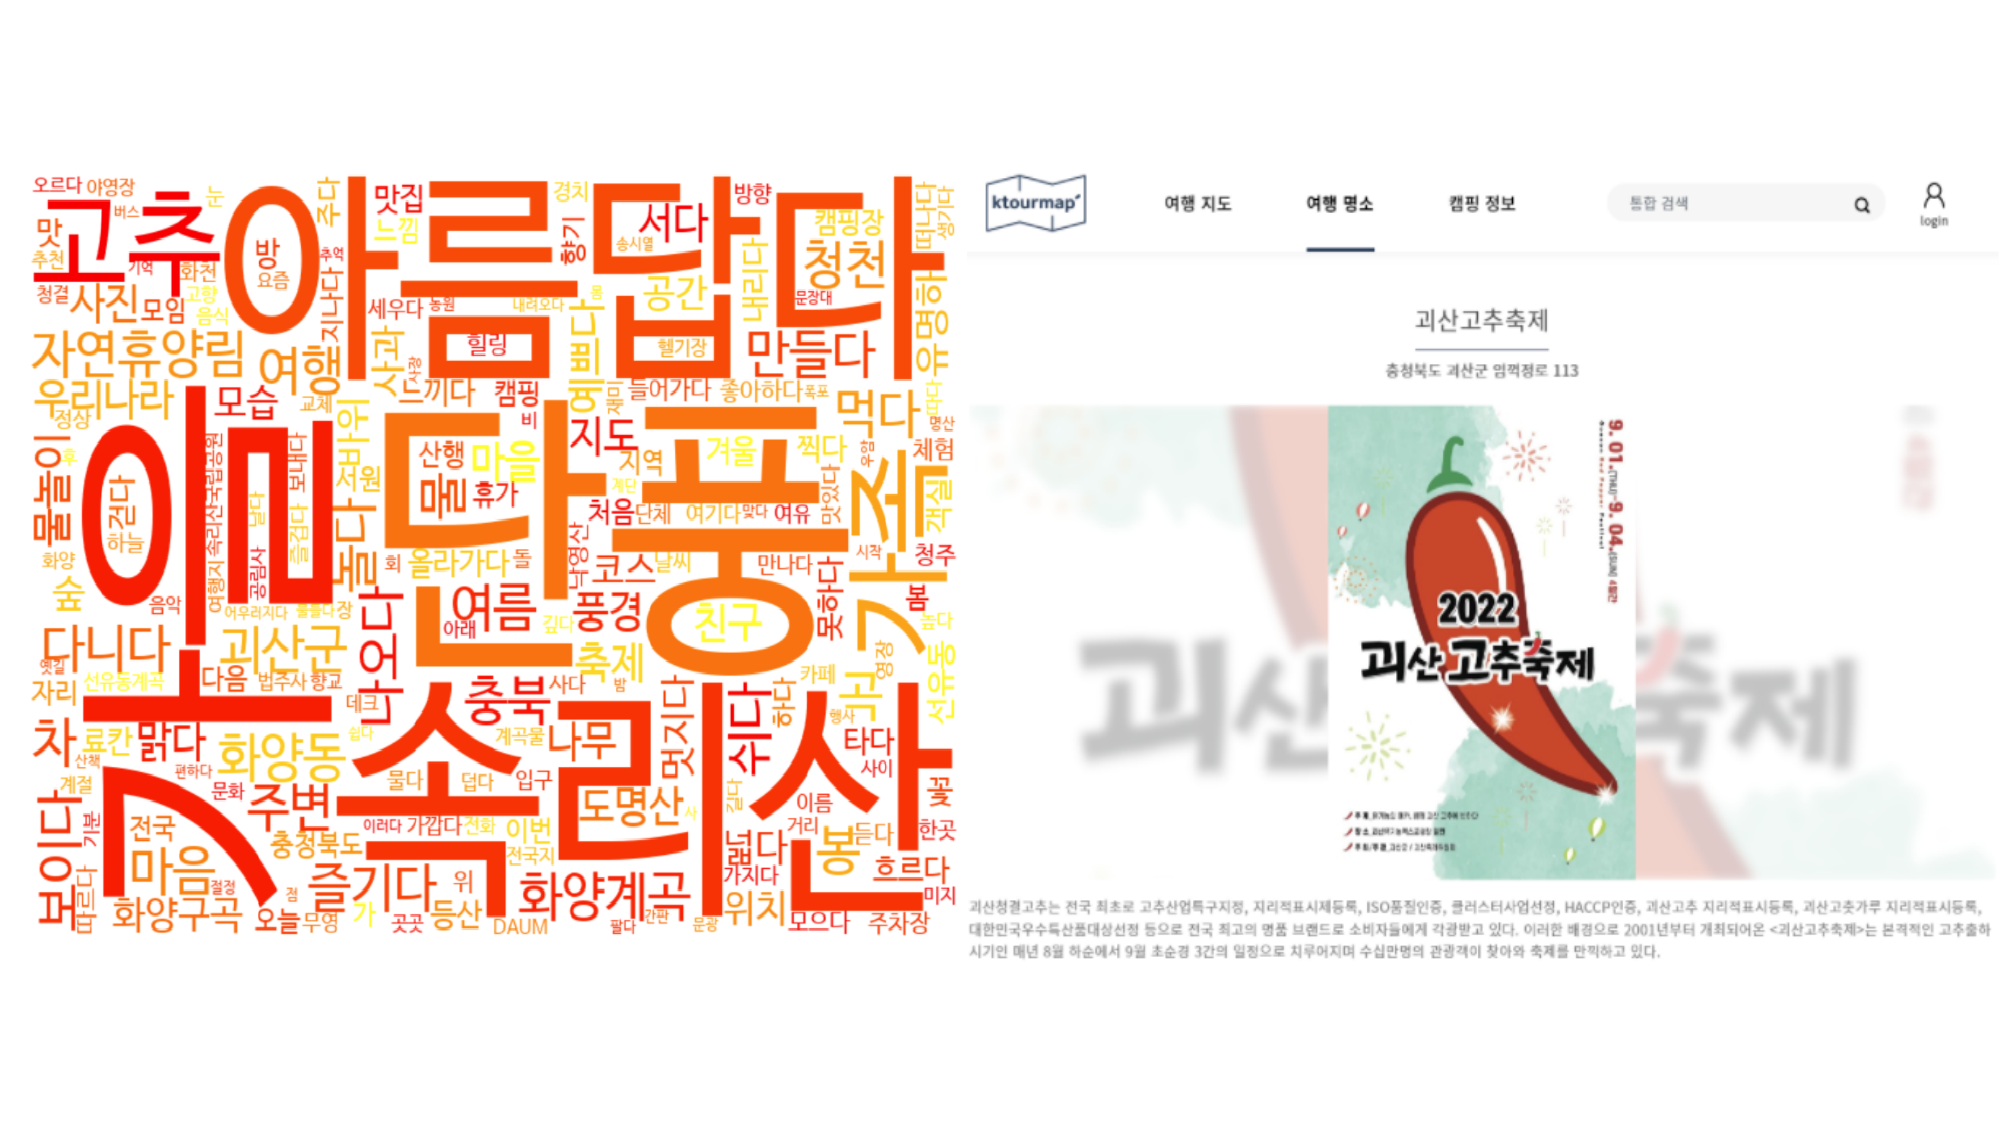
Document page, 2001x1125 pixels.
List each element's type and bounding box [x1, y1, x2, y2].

picture [967, 163, 2000, 972]
picture [22, 163, 964, 942]
